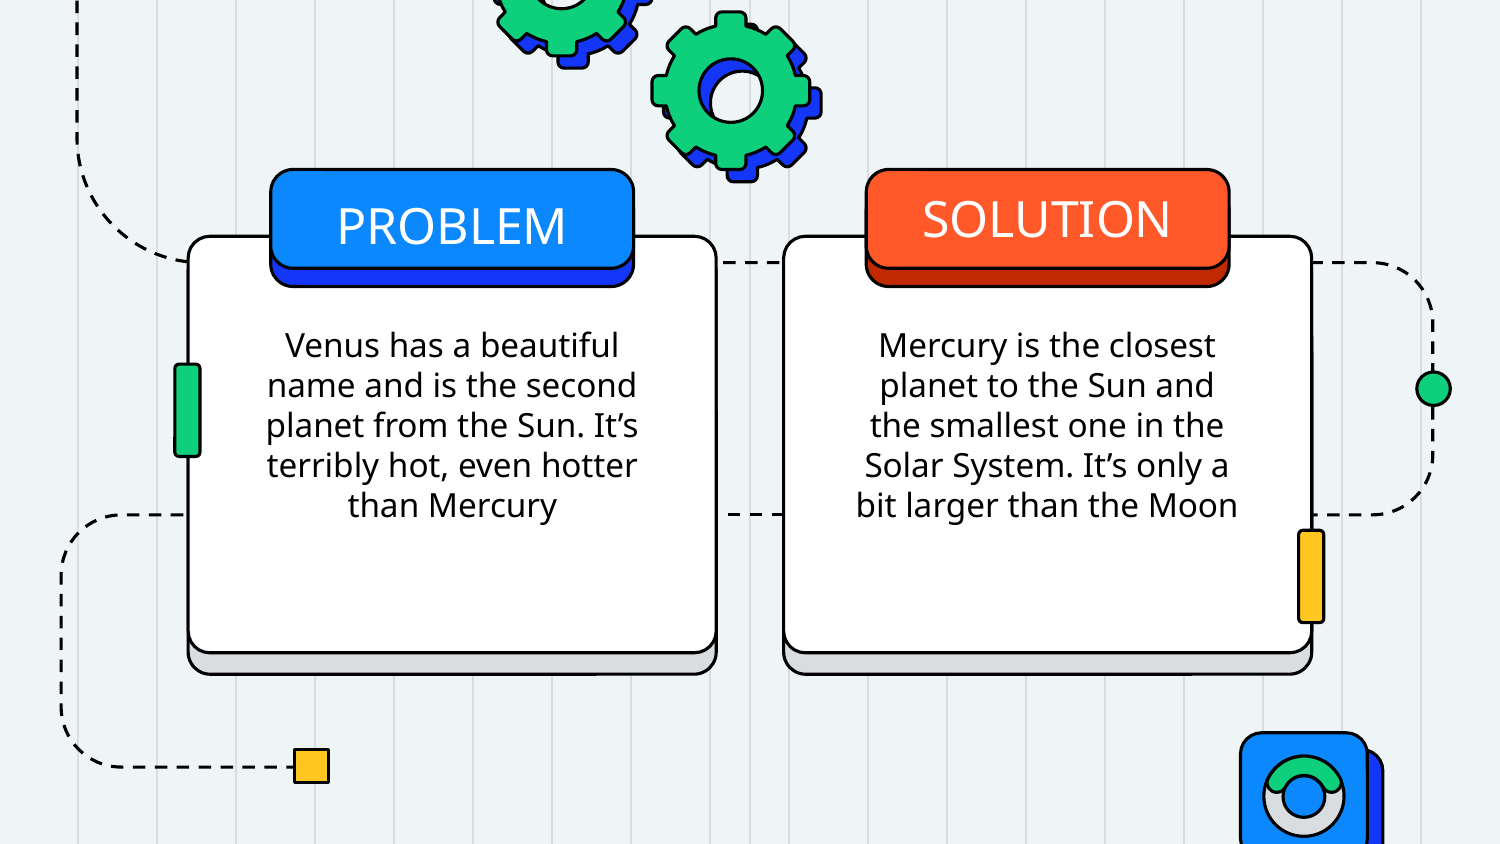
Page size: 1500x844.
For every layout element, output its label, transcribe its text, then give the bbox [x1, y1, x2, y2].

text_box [651, 11, 822, 183]
subtitle Venus has a beautiful name and is the second planet from the Sun. It’s terribly hot, even hotter than Mercury [242, 309, 663, 623]
title SOLUTION [898, 175, 1197, 263]
subtitle Mercury is the closest planet to the Sun and the smallest one in the Solar System. It’s only a bit larger than the Moon [837, 309, 1258, 623]
title PROBLEM [303, 181, 602, 270]
